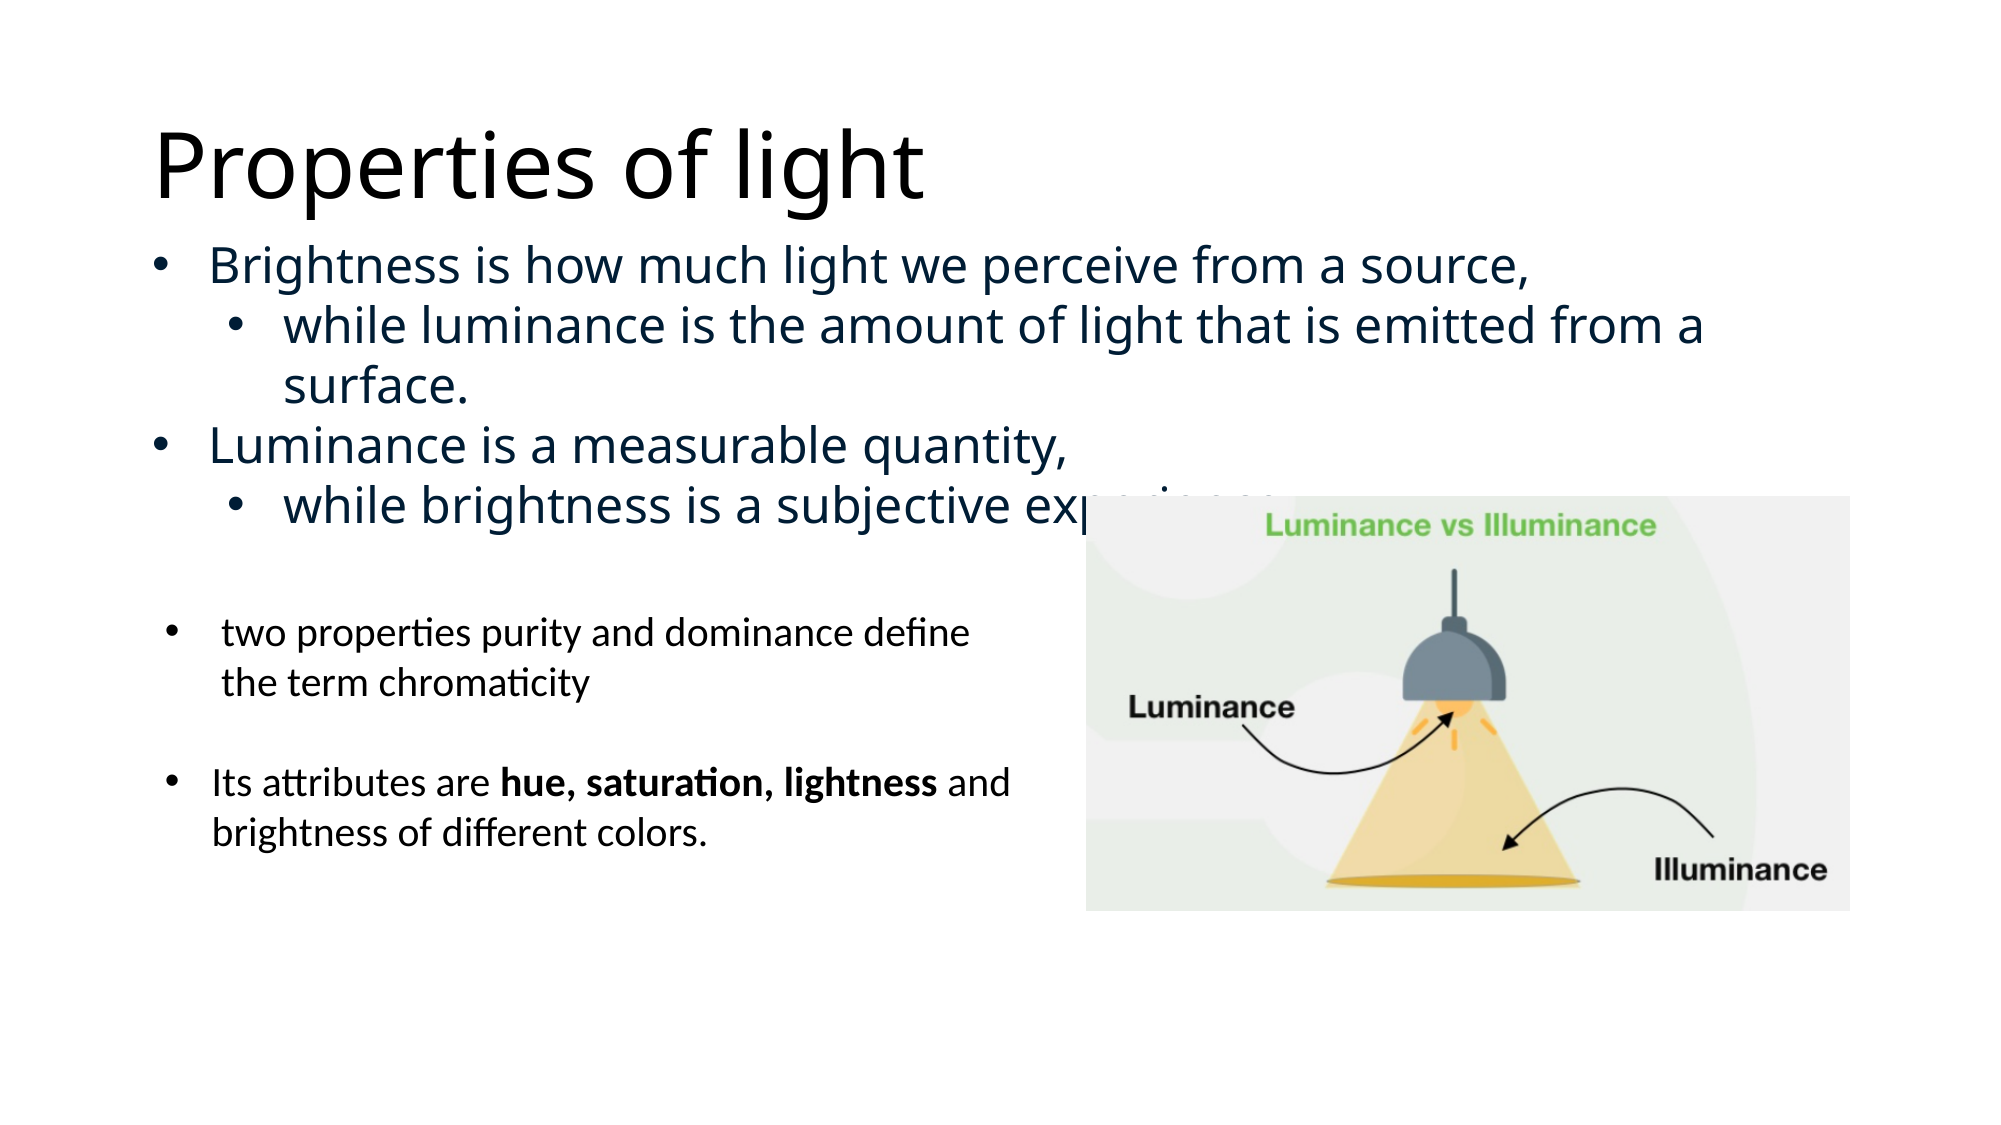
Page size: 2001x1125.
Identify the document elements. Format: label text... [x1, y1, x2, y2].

picture [1086, 496, 1850, 911]
text_box two properties purity and dominance define the term chromaticity Its attributes are hue, saturation, lightness and brightness of different colors. [149, 597, 1050, 863]
text_box Brightness is how much light we perceive from a source, while luminance is the amount of light that is emitted from a surface. Luminance is a measurable quantity, while brightness is a subjective experience. [137, 225, 1850, 541]
title Properties of light [137, 59, 1863, 278]
